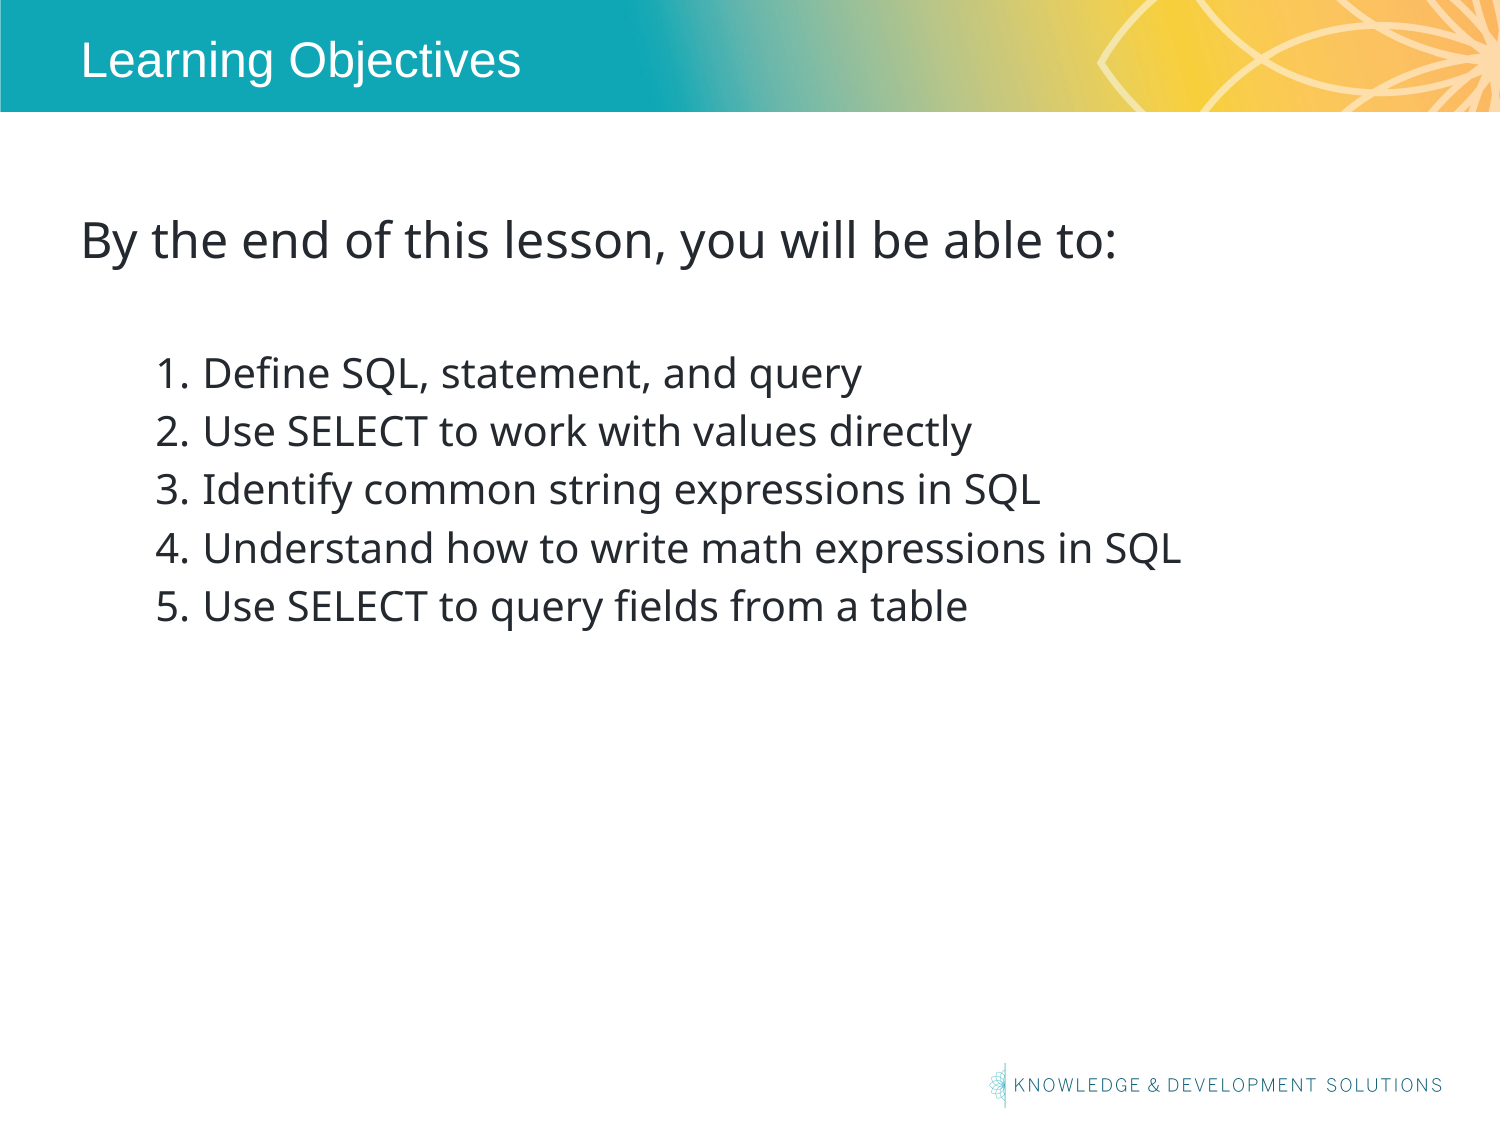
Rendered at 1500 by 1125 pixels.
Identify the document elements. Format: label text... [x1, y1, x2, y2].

picture [0, 0, 1500, 112]
picture [971, 1051, 1500, 1125]
list By the end of this lesson, you will be able to: Define SQL, statement, and query Use SELECT to work with values directly Identify common string expressions in SQL Understand how to write math expressions in SQL Use SELECT to query fields from a table [65, 200, 1416, 1022]
title Learning Objectives [65, 19, 1416, 90]
